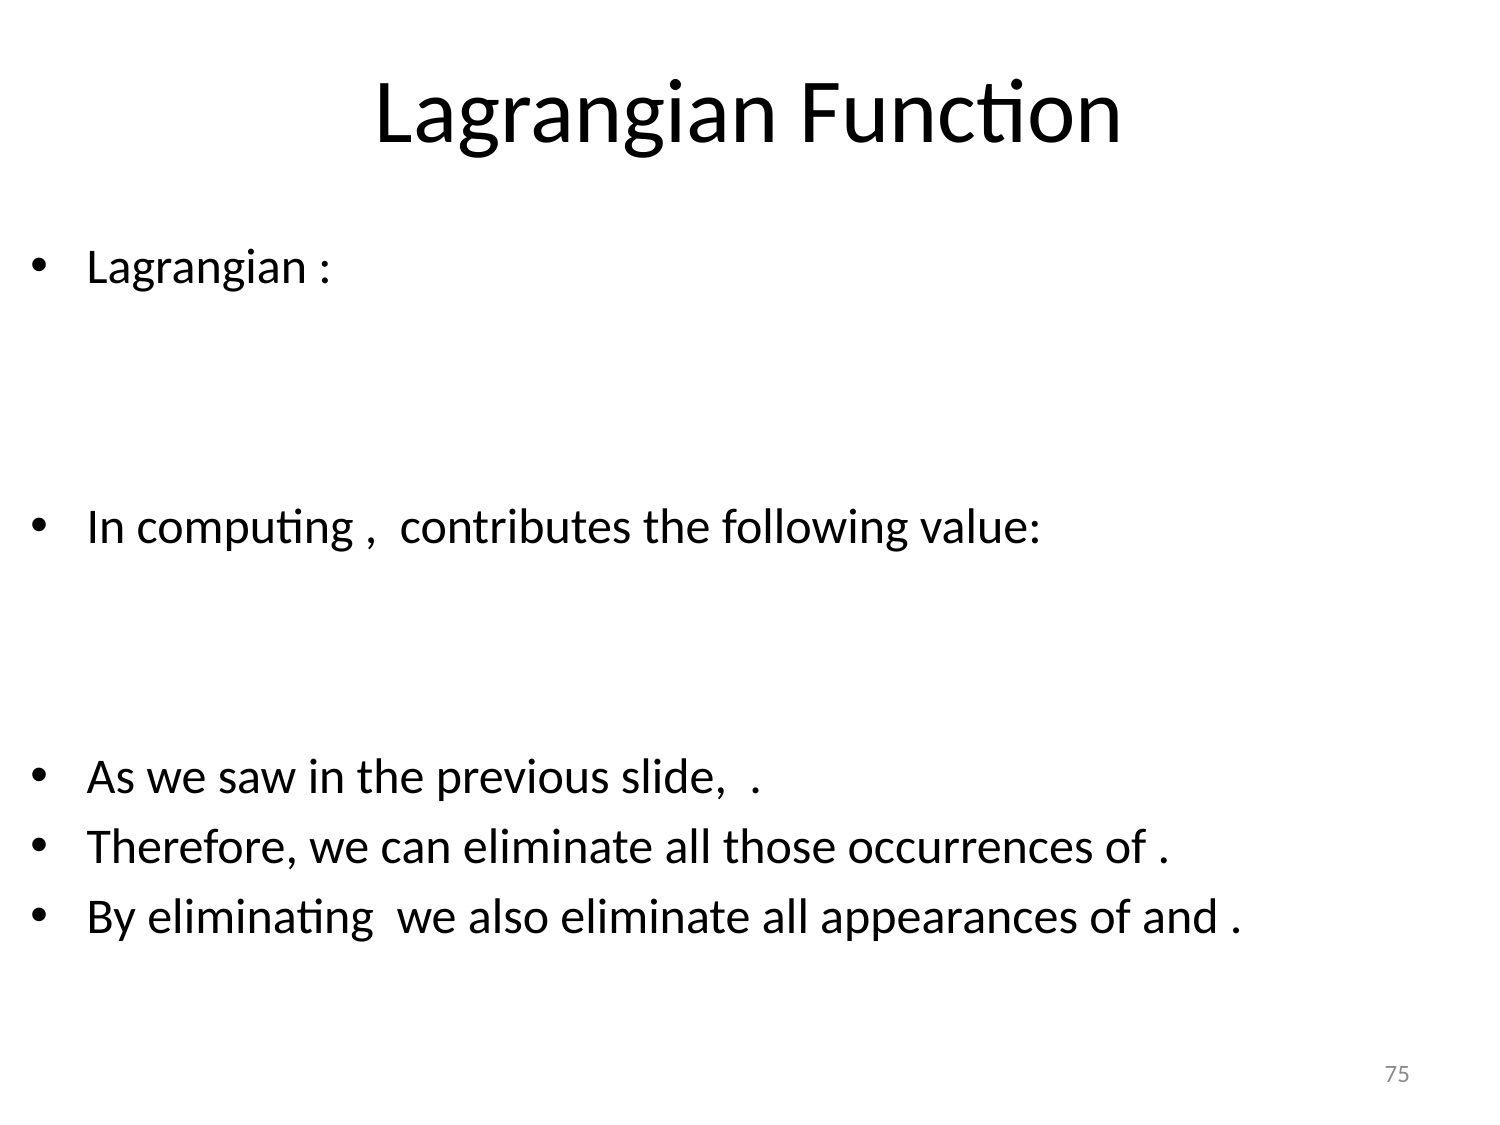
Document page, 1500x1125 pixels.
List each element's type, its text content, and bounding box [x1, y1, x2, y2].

slide_number 75 [1074, 1042, 1425, 1103]
title Lagrangian Function [75, 24, 1425, 188]
